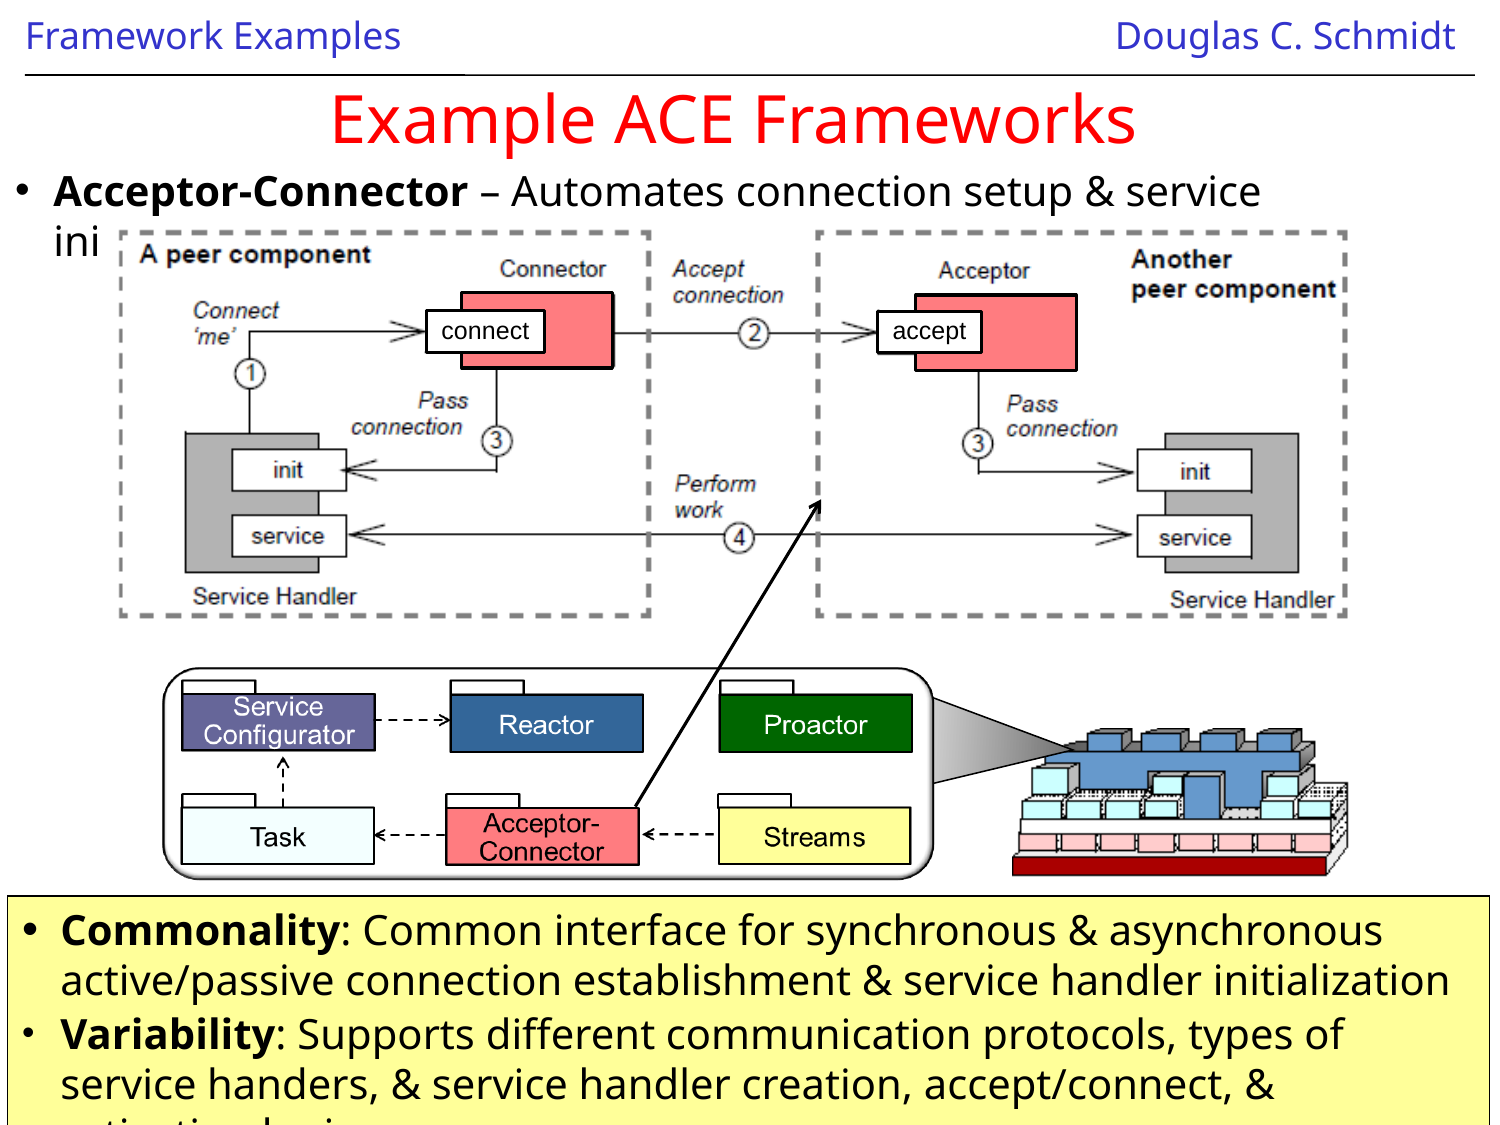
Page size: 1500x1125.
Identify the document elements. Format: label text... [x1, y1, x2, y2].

text_box Commonality: Common interface for synchronous & asynchronous active/passive connection establishment & service handler initialization Variability: Supports different communication protocols, types of service handers, & service handler creation, accept/connect, & activation logic [7, 895, 1490, 1125]
text_box [939, 699, 998, 783]
title Example ACE Frameworks [83, 41, 1385, 156]
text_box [635, 499, 822, 807]
list Acceptor-Connector – Automates connection setup & service initialization [0, 156, 1500, 687]
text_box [1003, 711, 1353, 883]
text_box [2, 1042, 7, 1125]
text_box [1490, 1042, 1500, 1125]
picture [160, 665, 935, 884]
picture [96, 220, 1398, 636]
